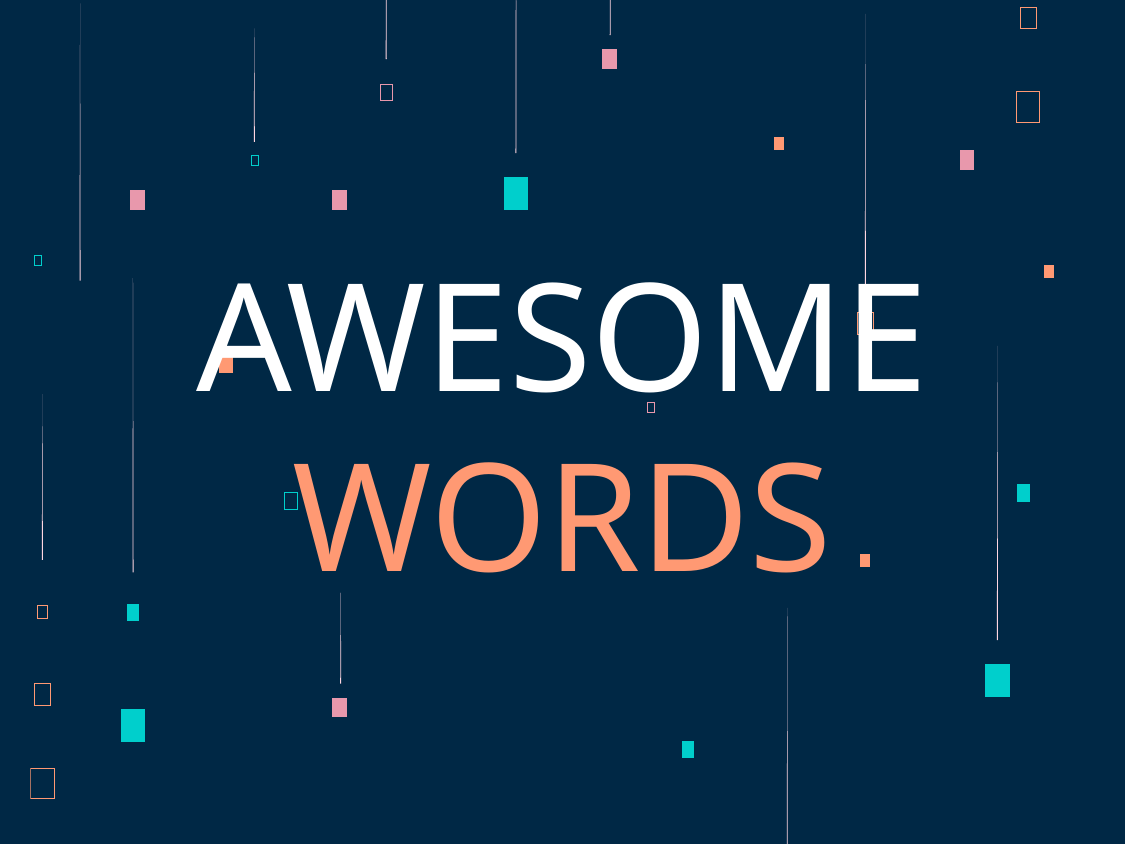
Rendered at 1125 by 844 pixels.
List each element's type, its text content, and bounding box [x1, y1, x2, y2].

title AWESOME WORDS [146, 245, 979, 599]
